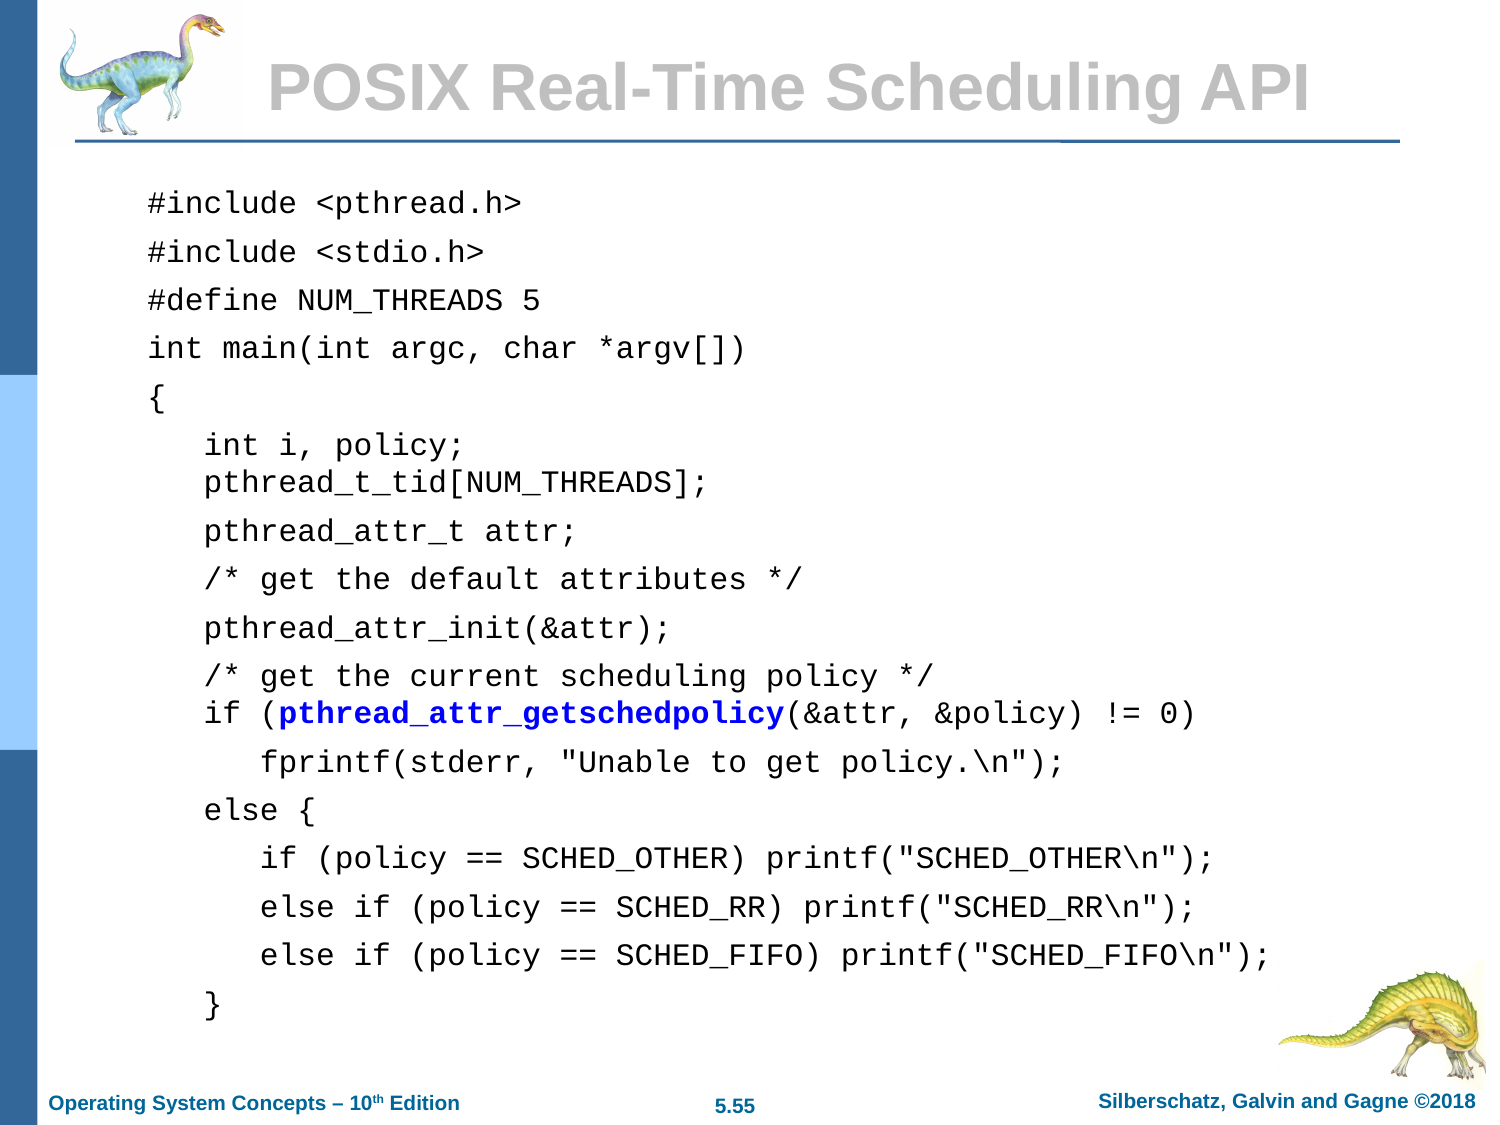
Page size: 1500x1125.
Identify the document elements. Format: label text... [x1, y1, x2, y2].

picture [46, 0, 243, 149]
picture [1275, 959, 1486, 1090]
title POSIX Real-Time Scheduling API [154, 36, 1425, 131]
list #include <pthread.h> #include <stdio.h> #define NUM_THREADS 5 int main(int argc, char *argv[]) { int i, policy; pthread_t_tid[NUM_THREADS]; pthread_attr_t attr; /* get the default attributes */ pthread_attr_init(&attr); /* get the current scheduling policy */ if (pthread_attr_getschedpolicy(&attr, &policy) != 0) fprintf(stderr, "Unable to get policy.\n"); else { if (policy == SCHED_OTHER) printf("SCHED_OTHER\n"); else if (policy == SCHED_RR) printf("SCHED_RR\n"); else if (policy == SCHED_FIFO) printf("SCHED_FIFO\n"); } [132, 174, 1396, 911]
